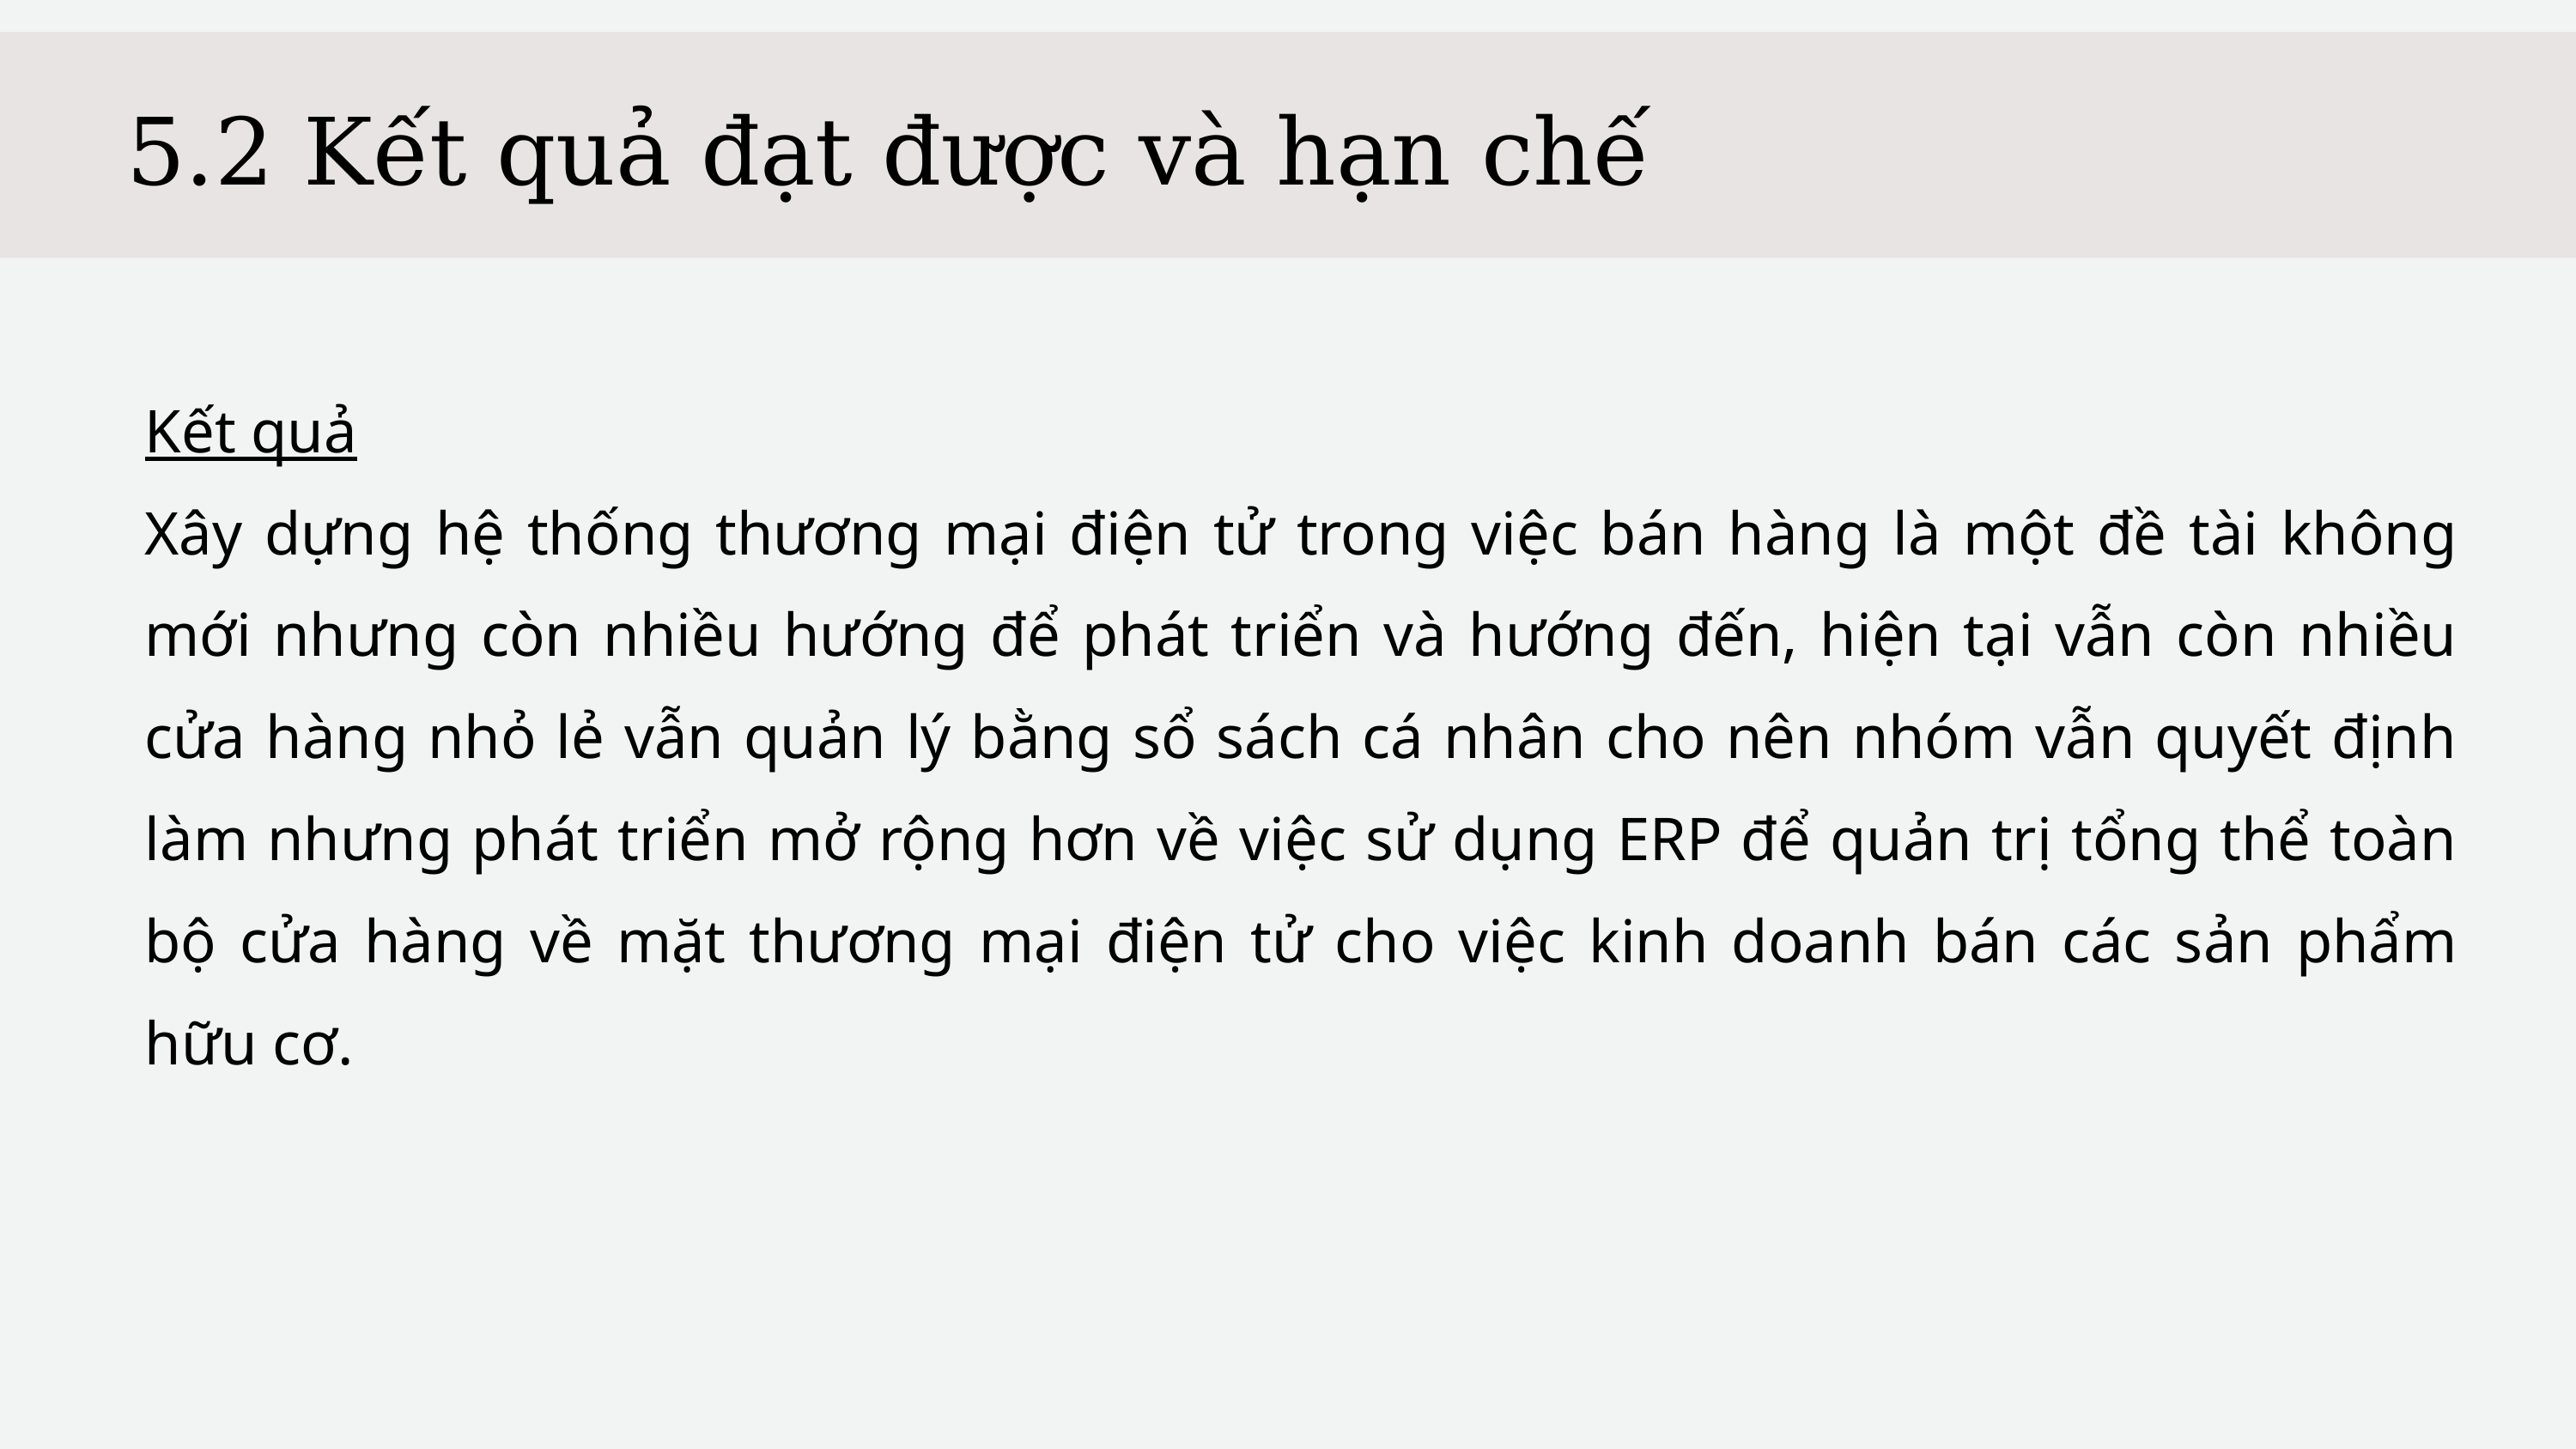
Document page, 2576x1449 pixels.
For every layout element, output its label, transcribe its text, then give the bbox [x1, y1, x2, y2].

text_box 5.2 Kết quả đạt được và hạn chế [0, 73, 2133, 335]
text_box [0, 32, 2576, 258]
text_box Kết quả Xây dựng hệ thống thương mại điện tử trong việc bán hàng là một đề tài không mới nhưng còn nhiều hướng để phát triển và hướng đến, hiện tại vẫn còn nhiều cửa hàng nhỏ lẻ vẫn quản lý bằng sổ sách cá nhân cho nên nhóm vẫn quyết định làm nhưng phát triển mở rộng hơn về việc sử dụng ERP để quản trị tổng thể toàn bộ cửa hàng về mặt thương mại điện tử cho việc kinh doanh bán các sản phẩm hữu cơ. [144, 361, 2459, 1384]
